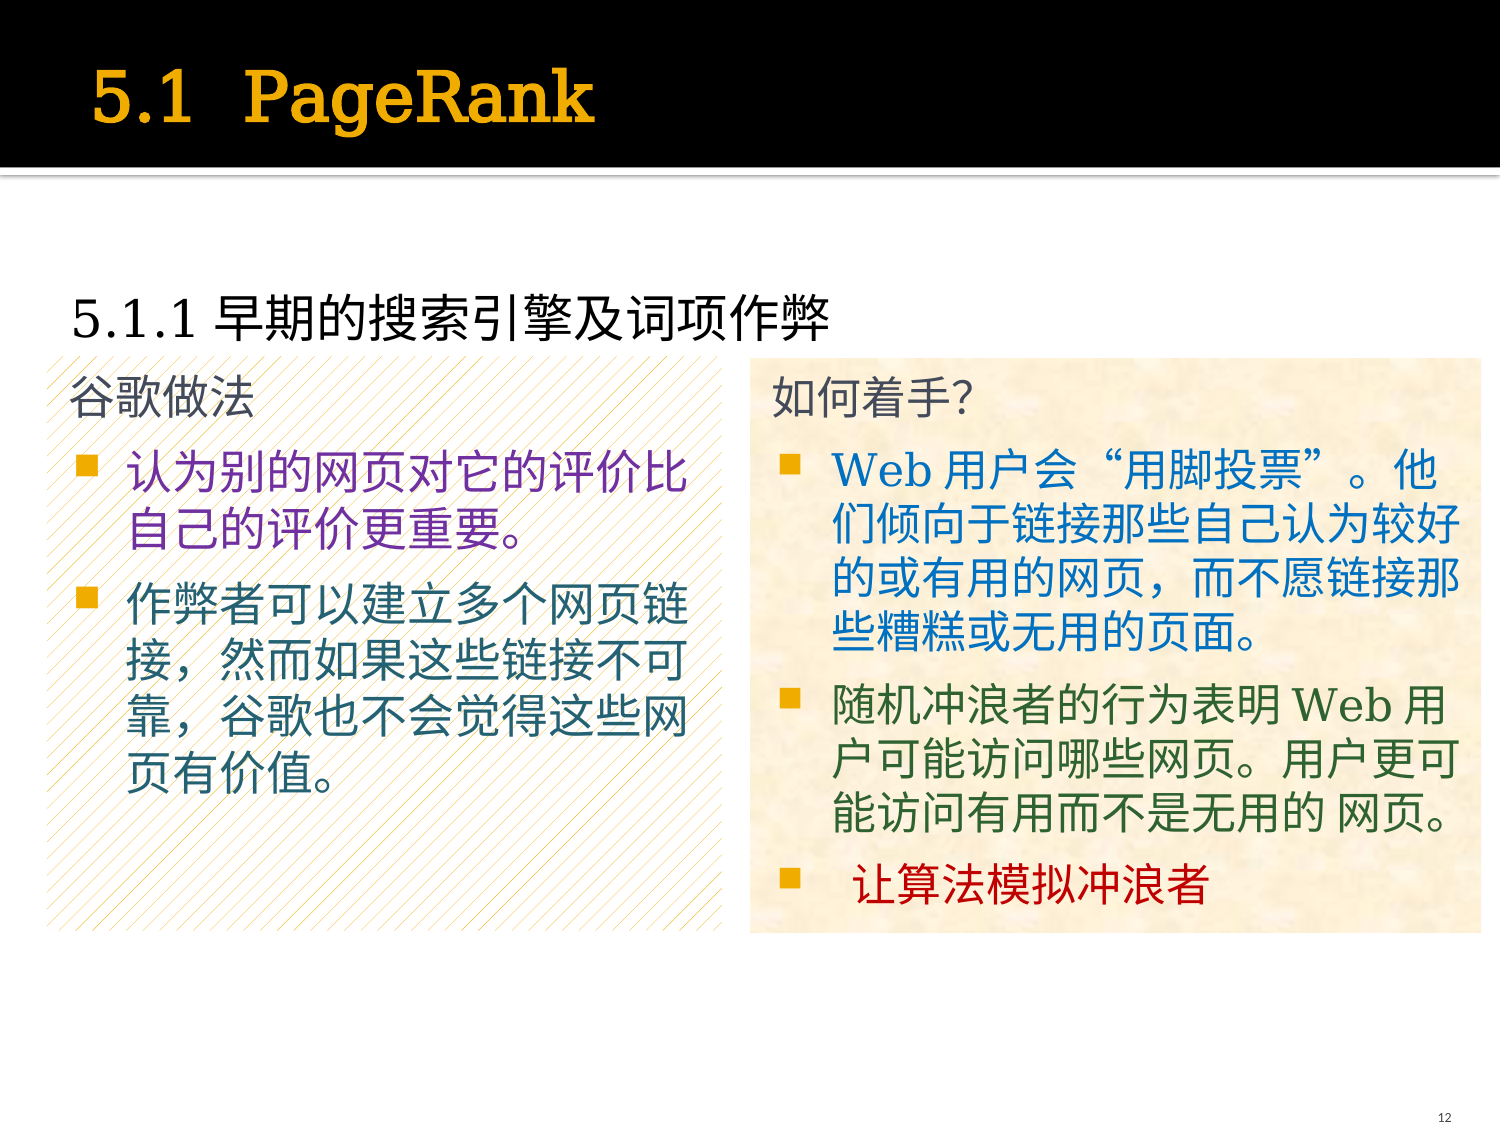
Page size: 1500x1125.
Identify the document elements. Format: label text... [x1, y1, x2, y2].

text_box 谷歌做法 认为别的网页对它的评价比自己的评价更重要。 作弊者可以建立多个网页链接，然而如果这些链接不可靠，谷歌也不会觉得这些网页有价值。 [46, 356, 722, 931]
text_box 如何着手？ Web用户会“用脚投票”。他们倾向于链接那些自己认为较好的或有用的网页，而不愿链接那些糟糕或无用的页面。 随机冲浪者的行为表明Web用户可能访问哪些网页。用户更可能访问有用而不是无用的 网页。 让算法模拟冲浪者 [750, 358, 1482, 933]
list 5.1.1早期的搜索引擎及词项作弊 [46, 271, 1425, 375]
title 5.1 PageRank [75, 12, 1425, 175]
slide_number 12 [1345, 1080, 1467, 1125]
